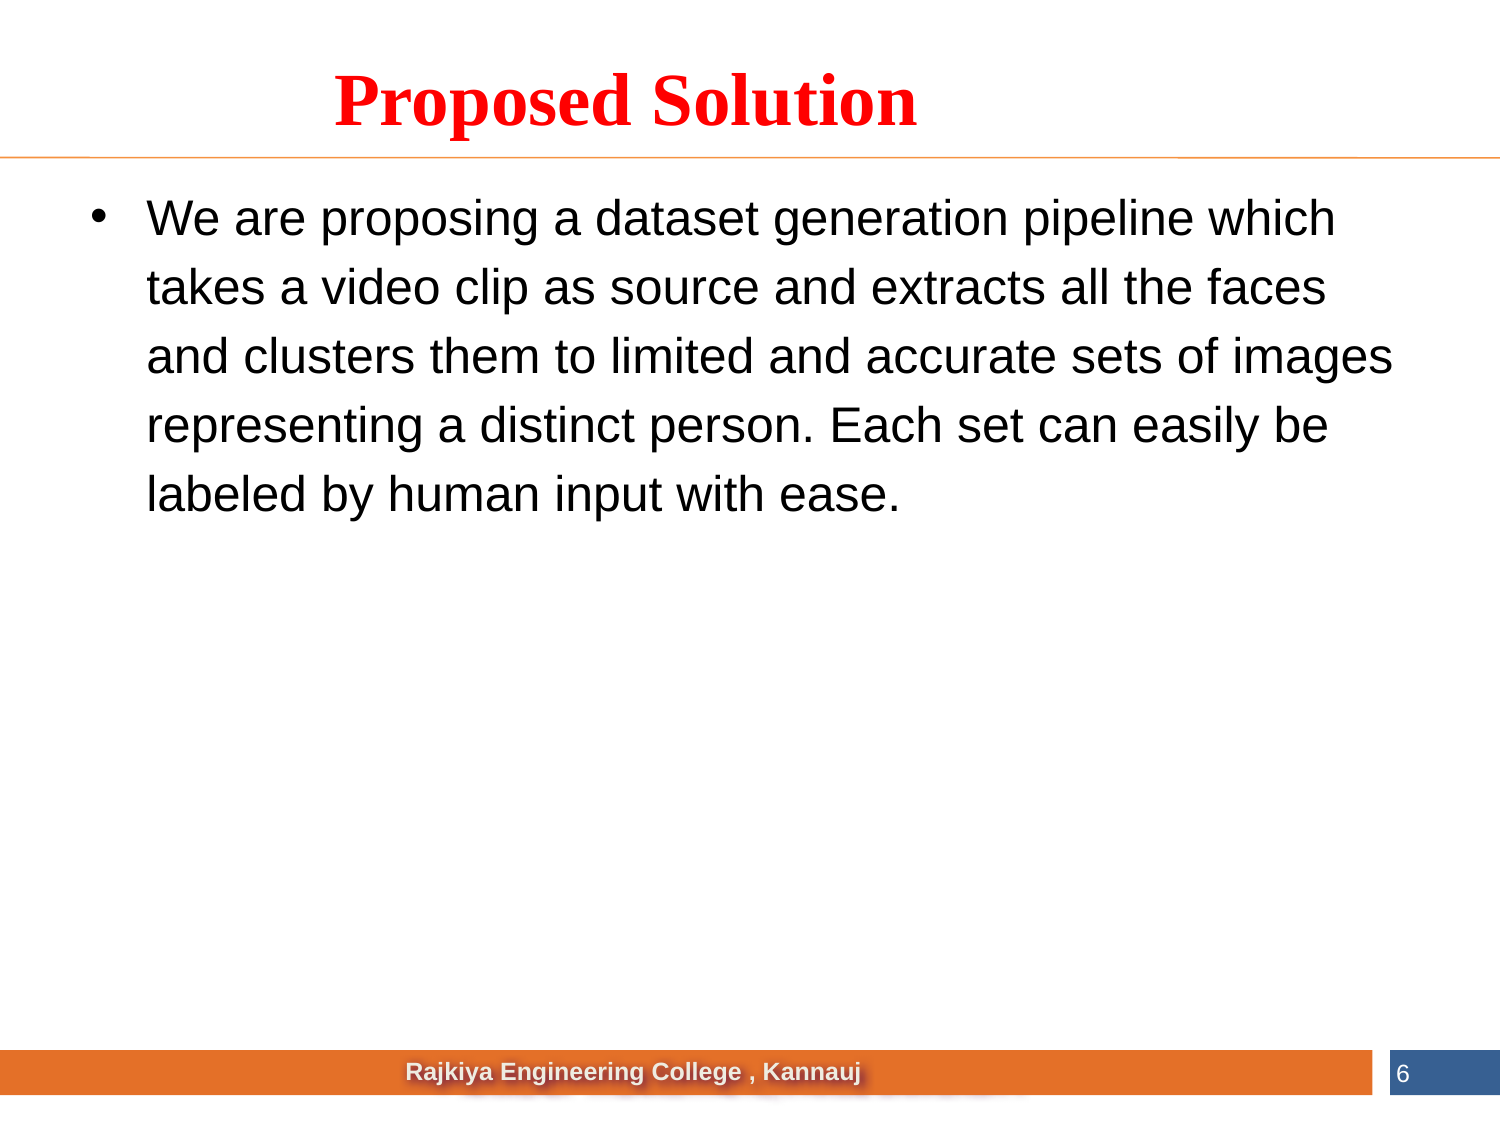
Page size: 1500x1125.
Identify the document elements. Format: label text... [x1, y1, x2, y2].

list We are proposing a dataset generation pipeline which takes a video clip as source and extracts all the faces and clusters them to limited and accurate sets of images representing a distinct person. Each set can easily be labeled by human input with ease. [75, 169, 1425, 582]
text_box [1425, 1050, 1500, 1096]
text_box 6 [1074, 1042, 1425, 1103]
text_box Rajkiya Engineering College , Kannauj [0, 1048, 1074, 1094]
text_box Proposed Solution [45, 42, 1208, 148]
